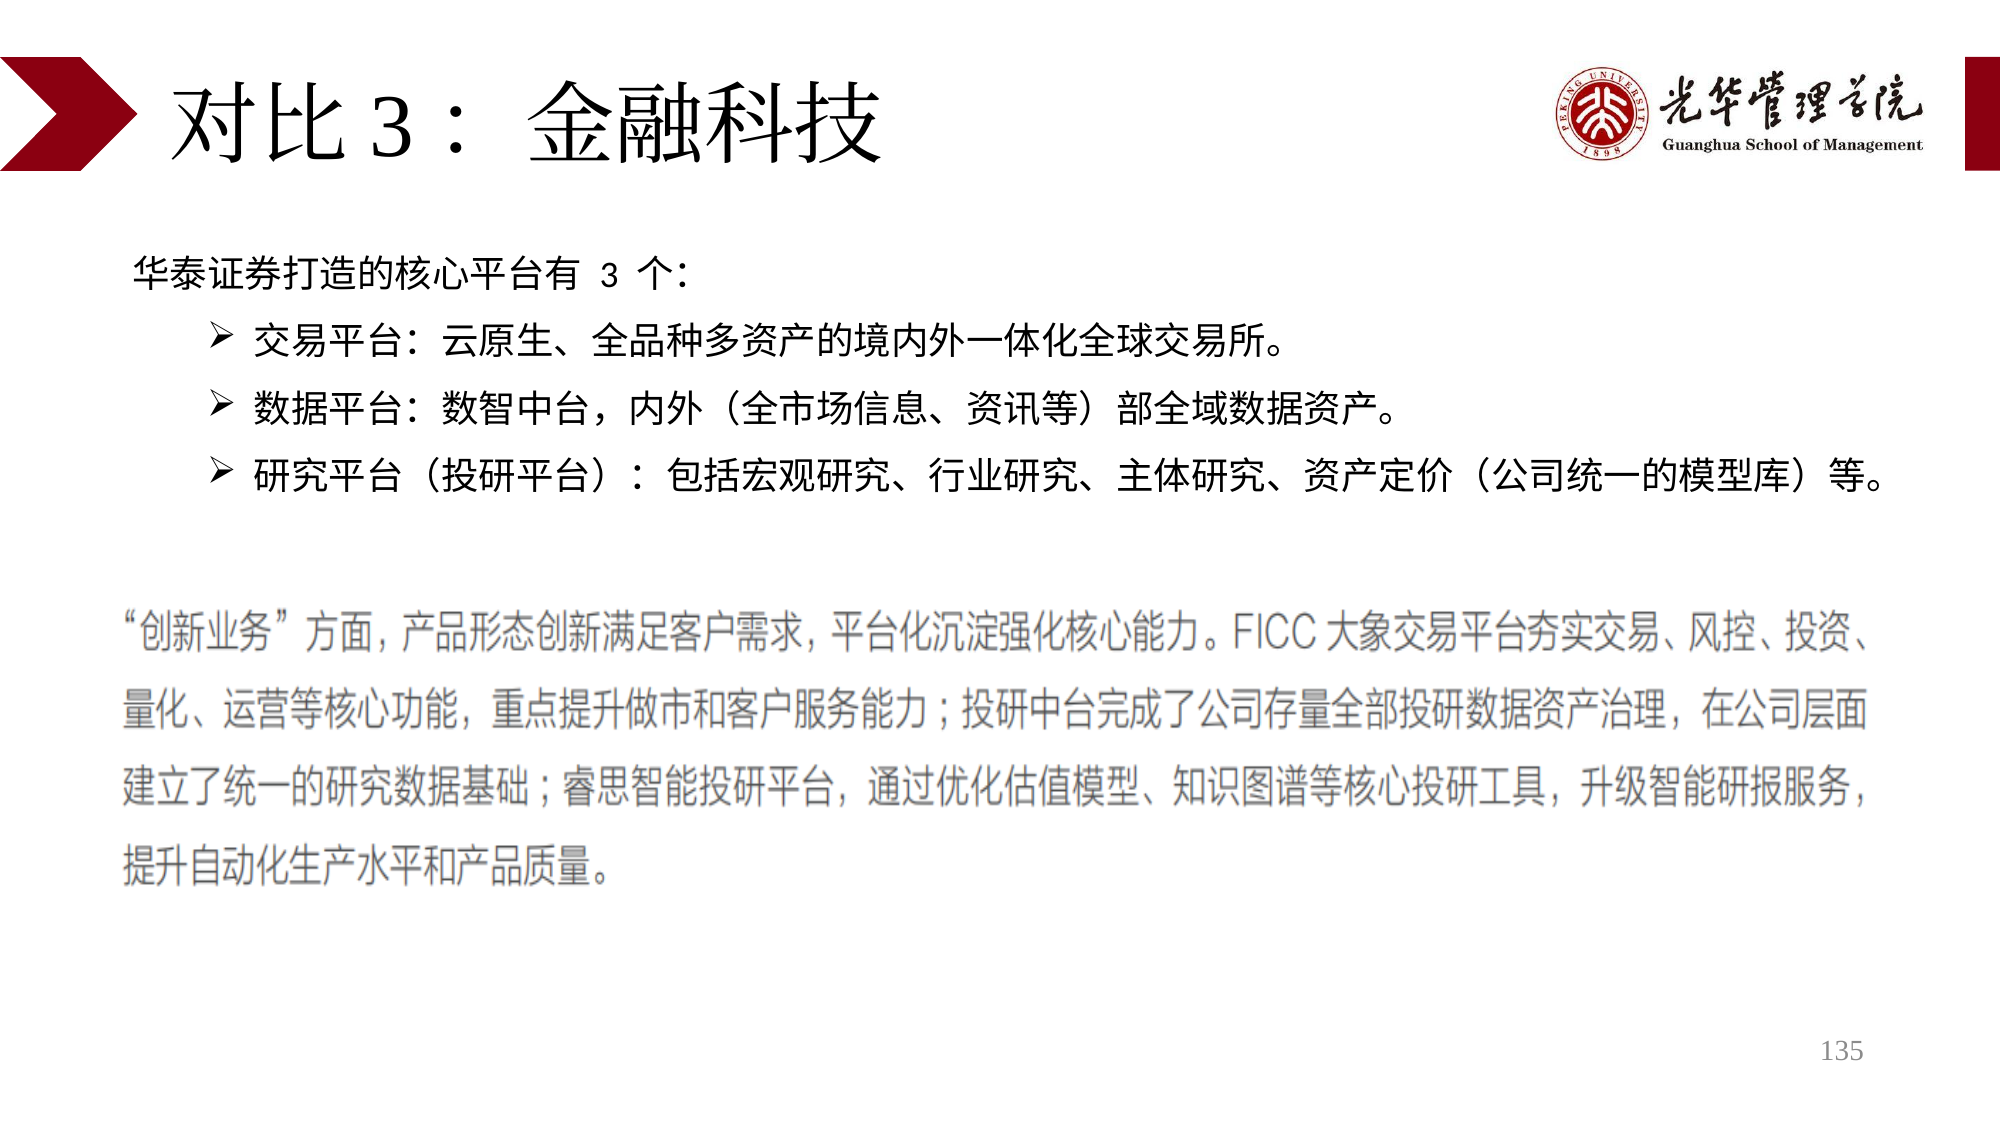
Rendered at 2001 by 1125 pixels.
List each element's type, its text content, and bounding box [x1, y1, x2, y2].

picture [1507, 27, 1965, 200]
slide_number 135 [1429, 1018, 1880, 1079]
picture [93, 587, 1906, 906]
text_box 华泰证券打造的核心平台有 3 个： 交易平台：云原生、全品种多资产的境内外一体化全球交易所。 数据平台：数智中台，内外（全市场信息、资讯等）部全域数据资产。 研究平台（投研平台）：包括宏观研究、行业研究、主体研究、资产定价（公司统一的模型库）等。 [117, 219, 1930, 505]
title 对比3：金融科技 [154, 59, 1537, 195]
